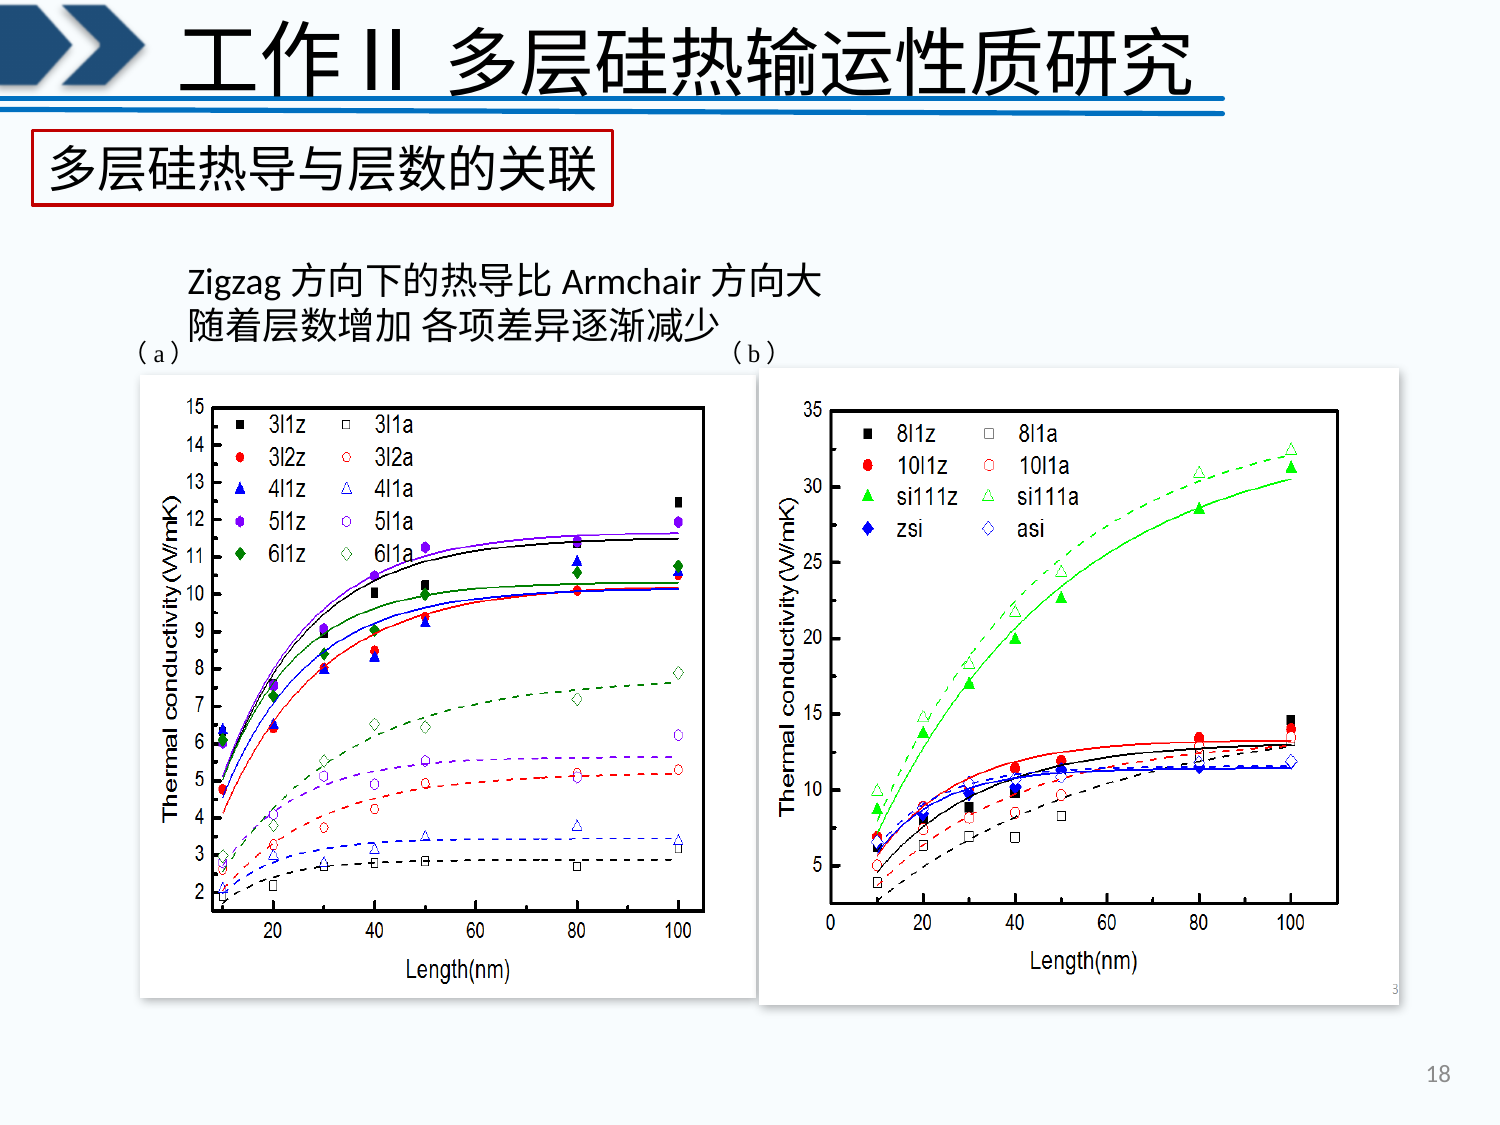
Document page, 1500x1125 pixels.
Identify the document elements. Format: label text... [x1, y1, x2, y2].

slide_number 18 [1116, 1042, 1467, 1103]
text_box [86, 314, 1400, 1006]
text_box 工作Ⅱ 多层硅热输运性质研究 [161, 0, 1282, 115]
text_box 多层硅热导与层数的关联 [32, 130, 613, 205]
text_box Zigzag方向下的热导比Armchair方向大 随着层数增加 各项差异逐渐减少 [172, 249, 838, 313]
